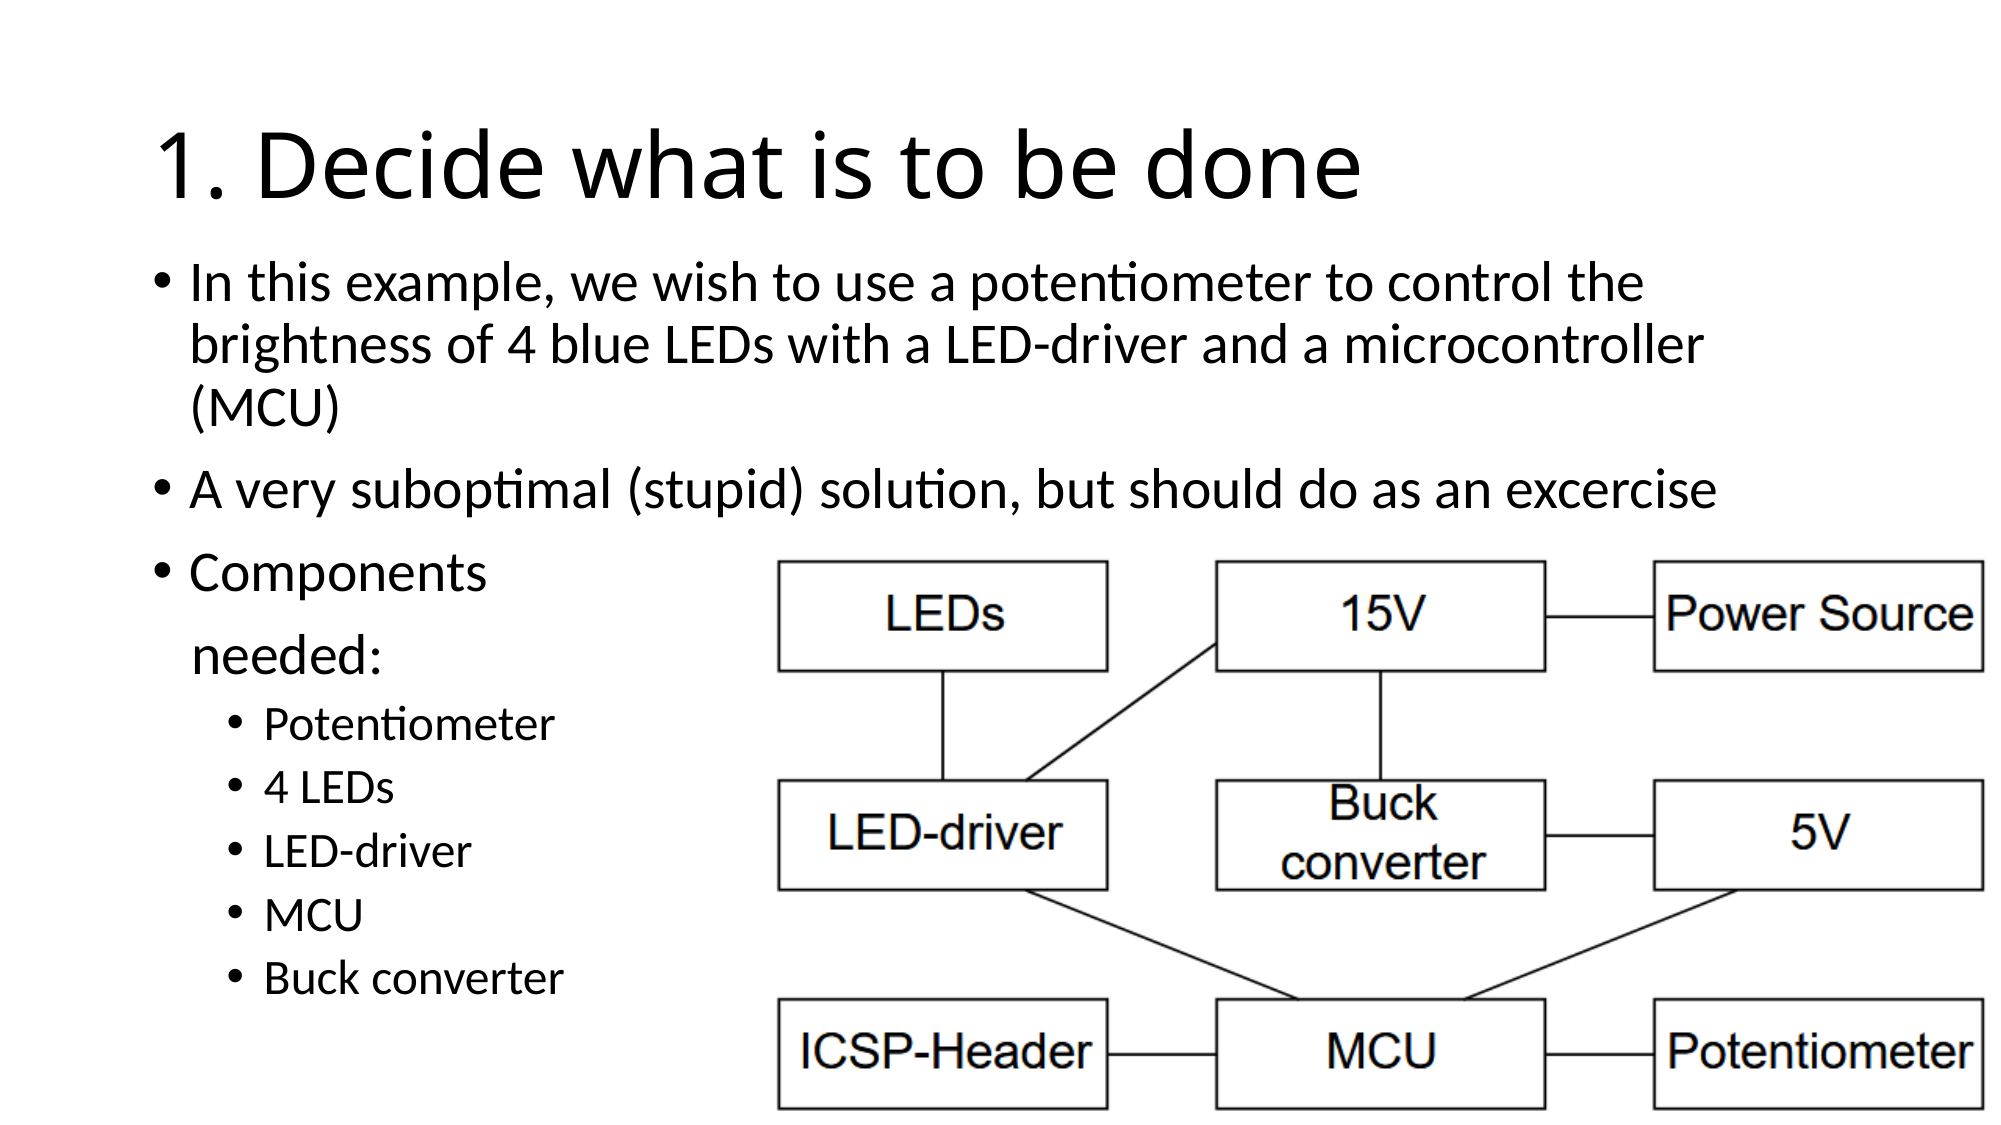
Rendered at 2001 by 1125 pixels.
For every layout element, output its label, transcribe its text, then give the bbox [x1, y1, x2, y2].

picture [757, 545, 2000, 1125]
title 1. Decide what is to be done [137, 59, 1863, 244]
list In this example, we wish to use a potentiometer to control the brightness of 4 blue LEDs with a LED-driver and a microcontroller (MCU) A very suboptimal (stupid) solution, but should do as an excercise Components needed: Potentiometer 4 LEDs LED-driver MCU Buck converter [137, 244, 1863, 1014]
